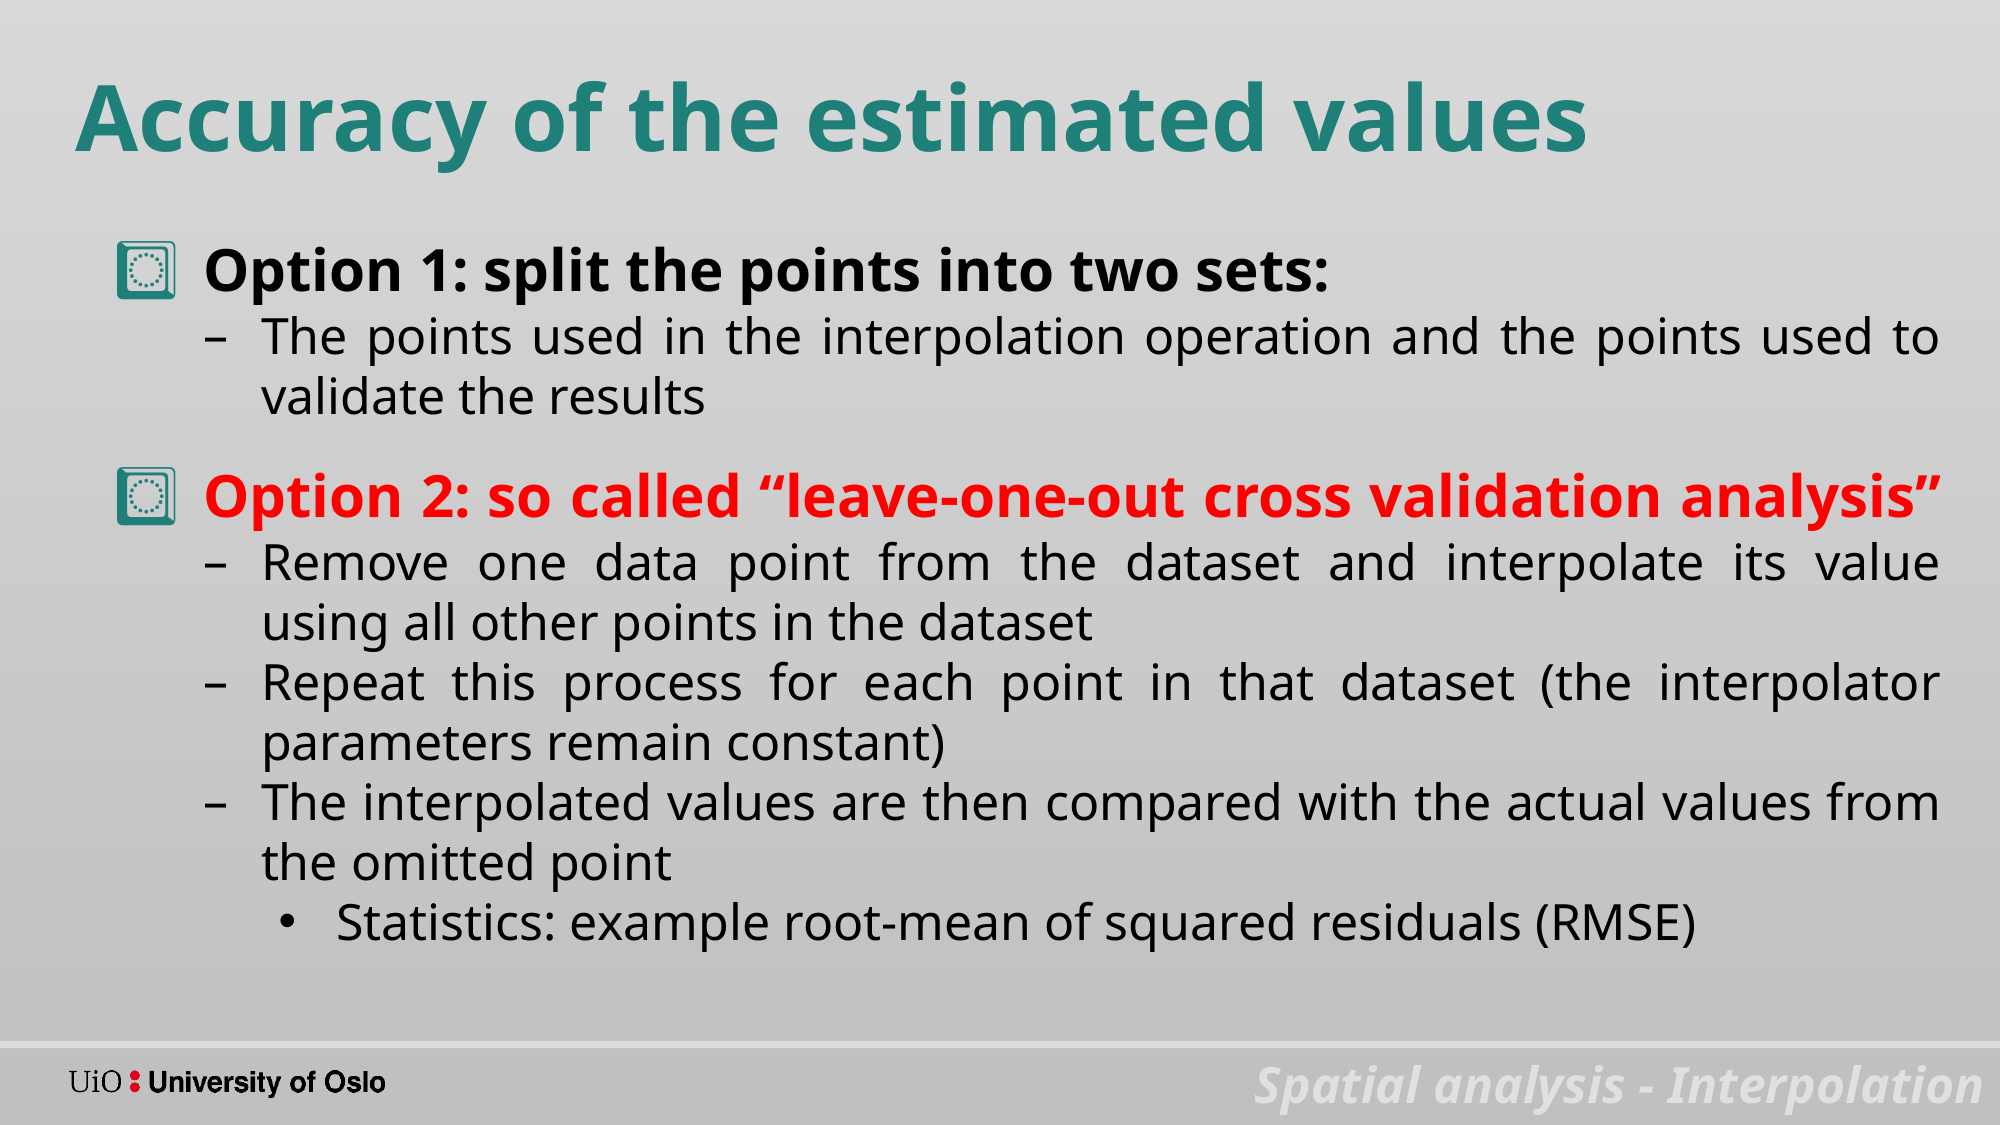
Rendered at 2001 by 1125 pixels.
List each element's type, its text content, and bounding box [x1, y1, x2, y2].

picture [69, 1070, 385, 1098]
text_box Accuracy of the estimated values [1046, 52, 2000, 177]
text_box [49, 32, 1046, 220]
text_box Option 1: split the points into two sets: The points used in the interpolation operation and the points used to validate the results Option 2: so called “leave-one-out cross validation analysis” Remove one data point from the dataset and interpolate its value using all other points in the dataset Repeat this process for each point in that dataset (the interpolator parameters remain constant) The interpolated values are then compared with the actual values from the omitted point Statistics: example root-mean of squared residuals (RMSE) [99, 233, 1957, 1049]
